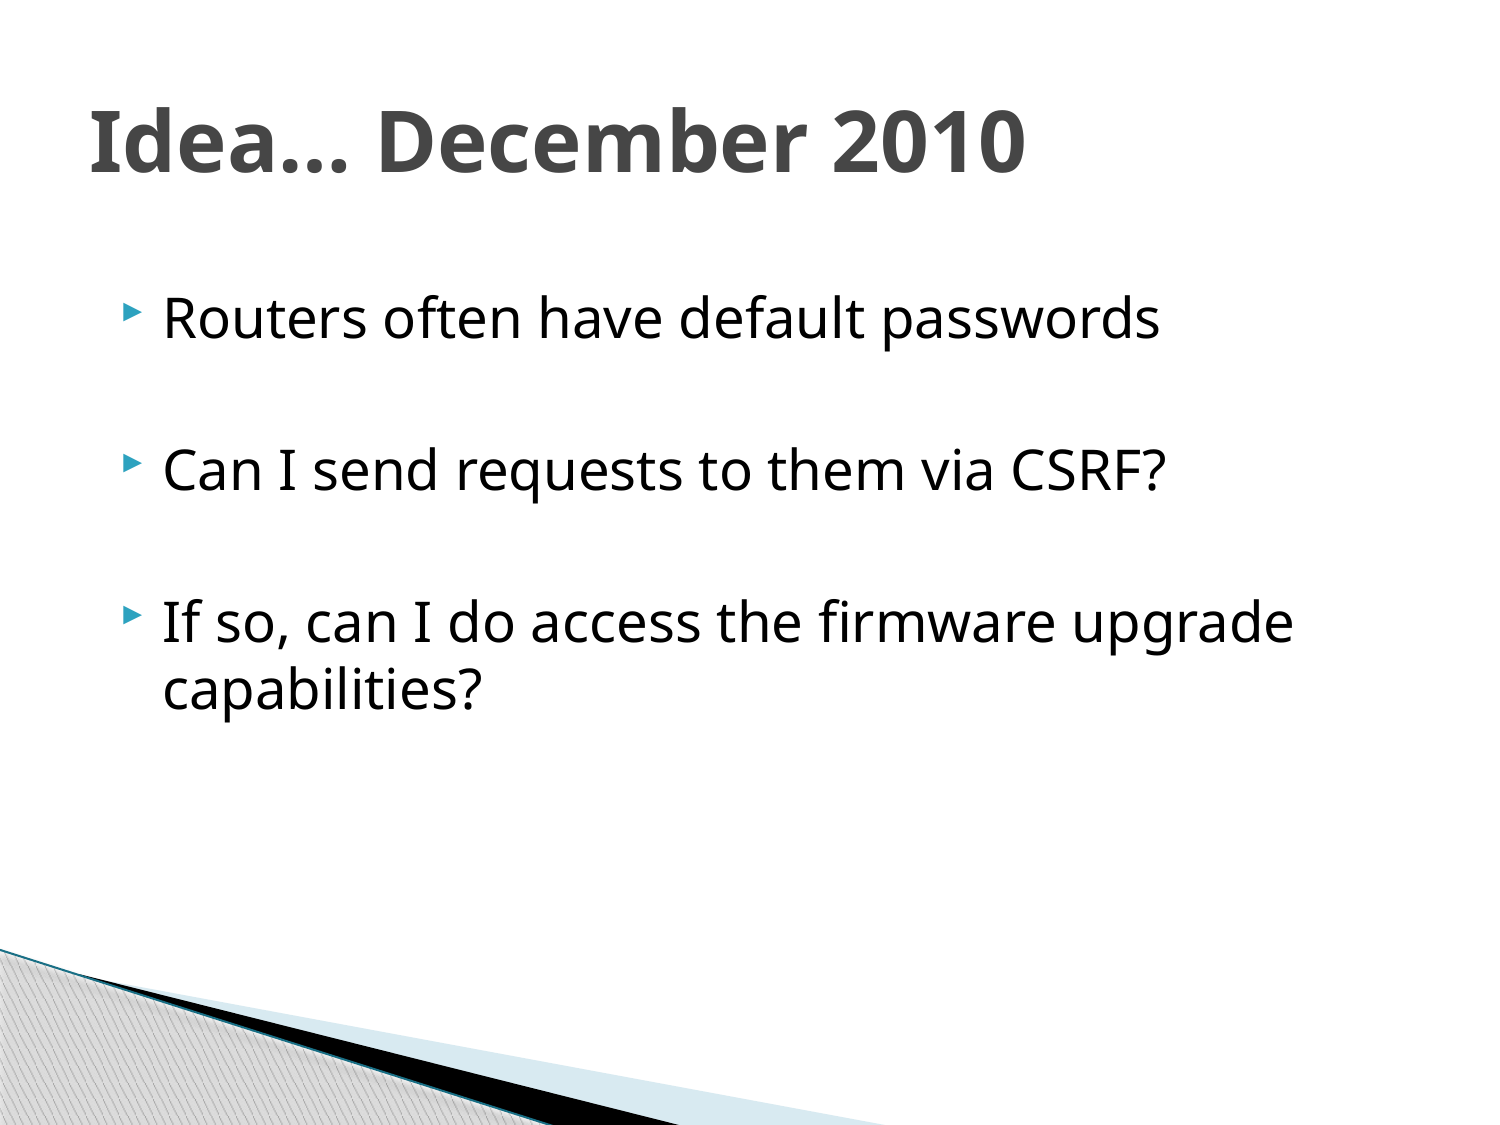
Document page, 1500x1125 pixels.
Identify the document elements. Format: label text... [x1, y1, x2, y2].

title Idea… December 2010 [75, 45, 1425, 233]
list Routers often have default passwords Can I send requests to them via CSRF? If so, can I do access the firmware upgrade capabilities? [87, 275, 1413, 1113]
